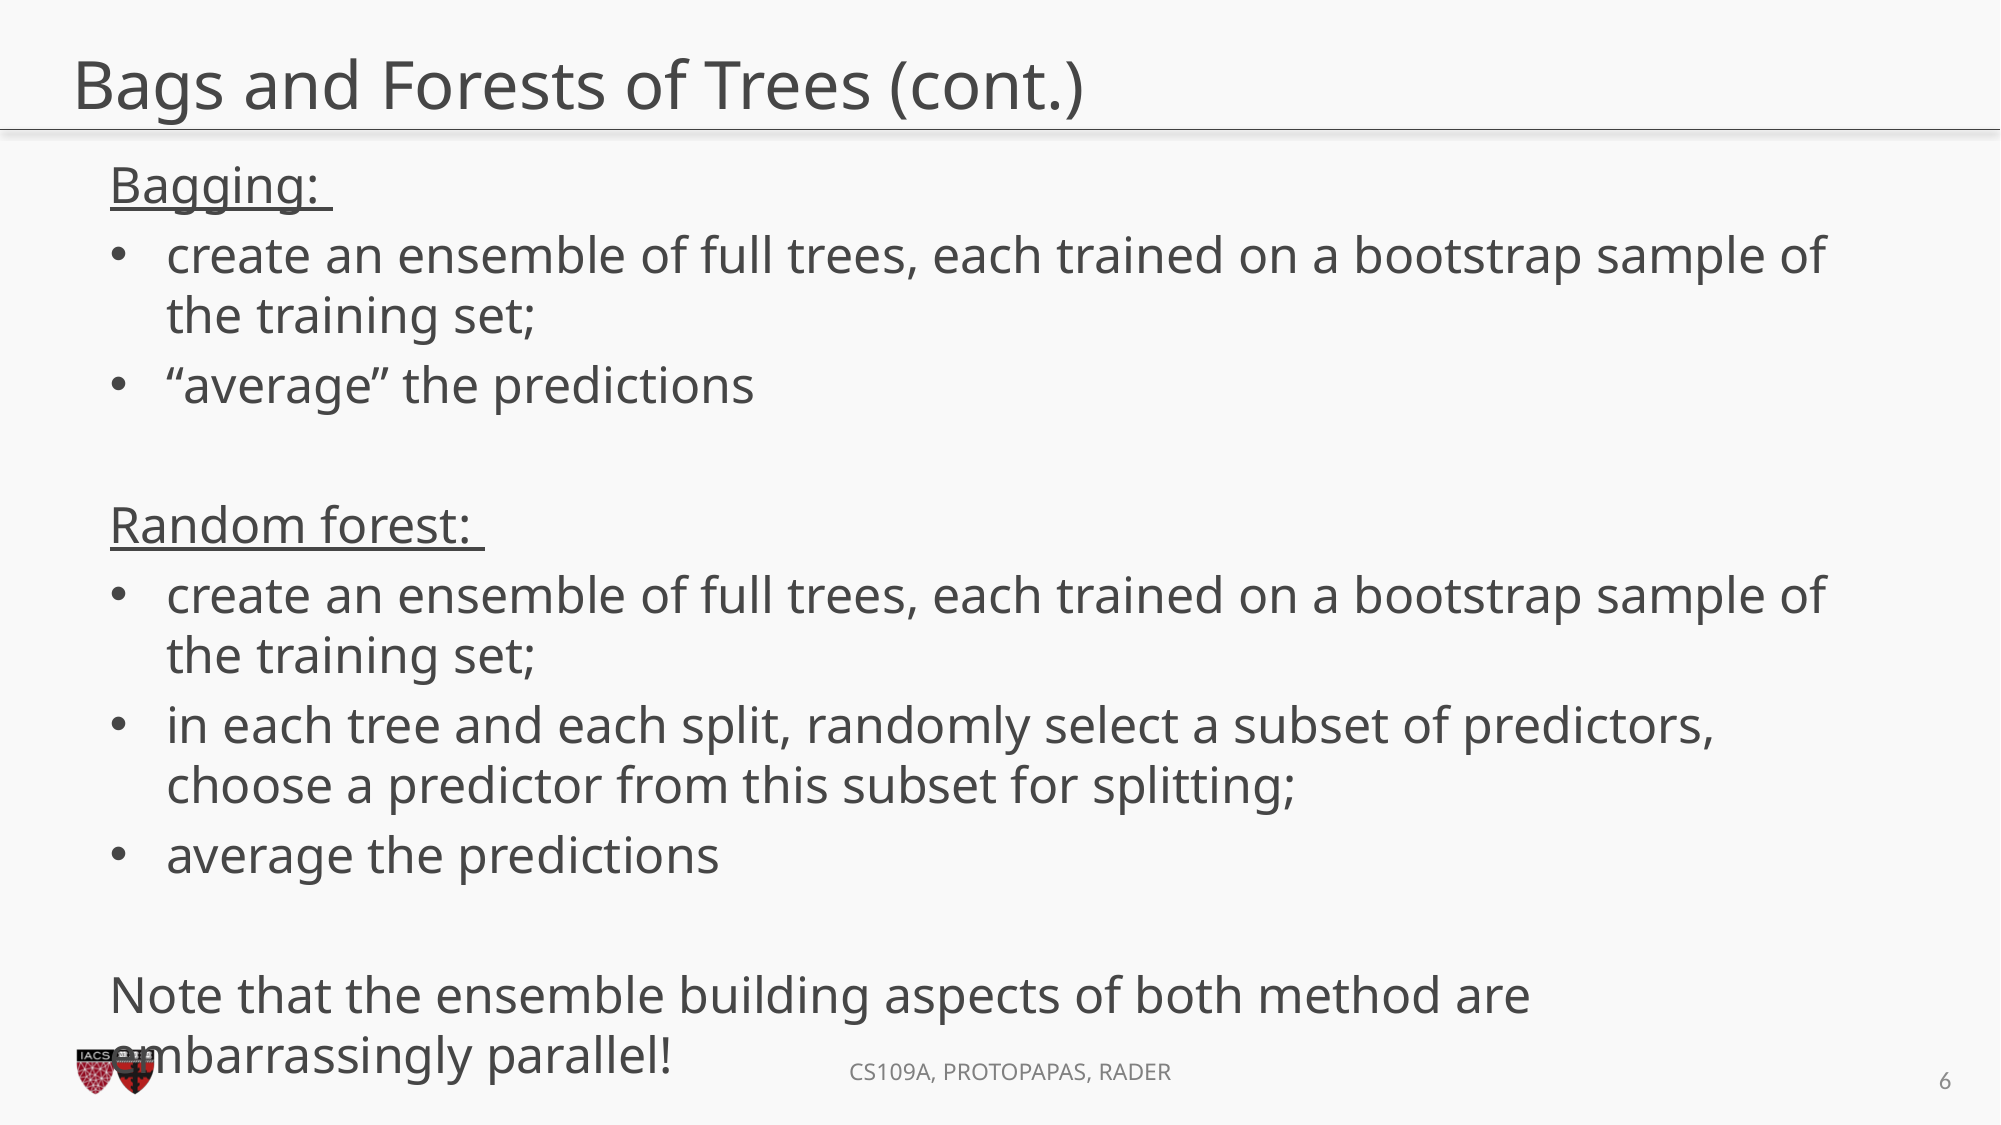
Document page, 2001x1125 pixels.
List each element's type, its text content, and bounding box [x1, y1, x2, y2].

list Bagging: create an ensemble of full trees, each trained on a bootstrap sample of the training set; “average” the predictions Random forest: create an ensemble of full trees, each trained on a bootstrap sample of the training set; in each tree and each split, randomly select a subset of predictors, choose a predictor from this subset for splitting; average the predictions Note that the ensemble building aspects of both method are embarrassingly parallel! [94, 146, 1867, 1050]
picture [75, 1049, 155, 1095]
title Bags and Forests of Trees (cont.) [57, 35, 1943, 162]
slide_number 6 [1500, 1050, 1967, 1110]
